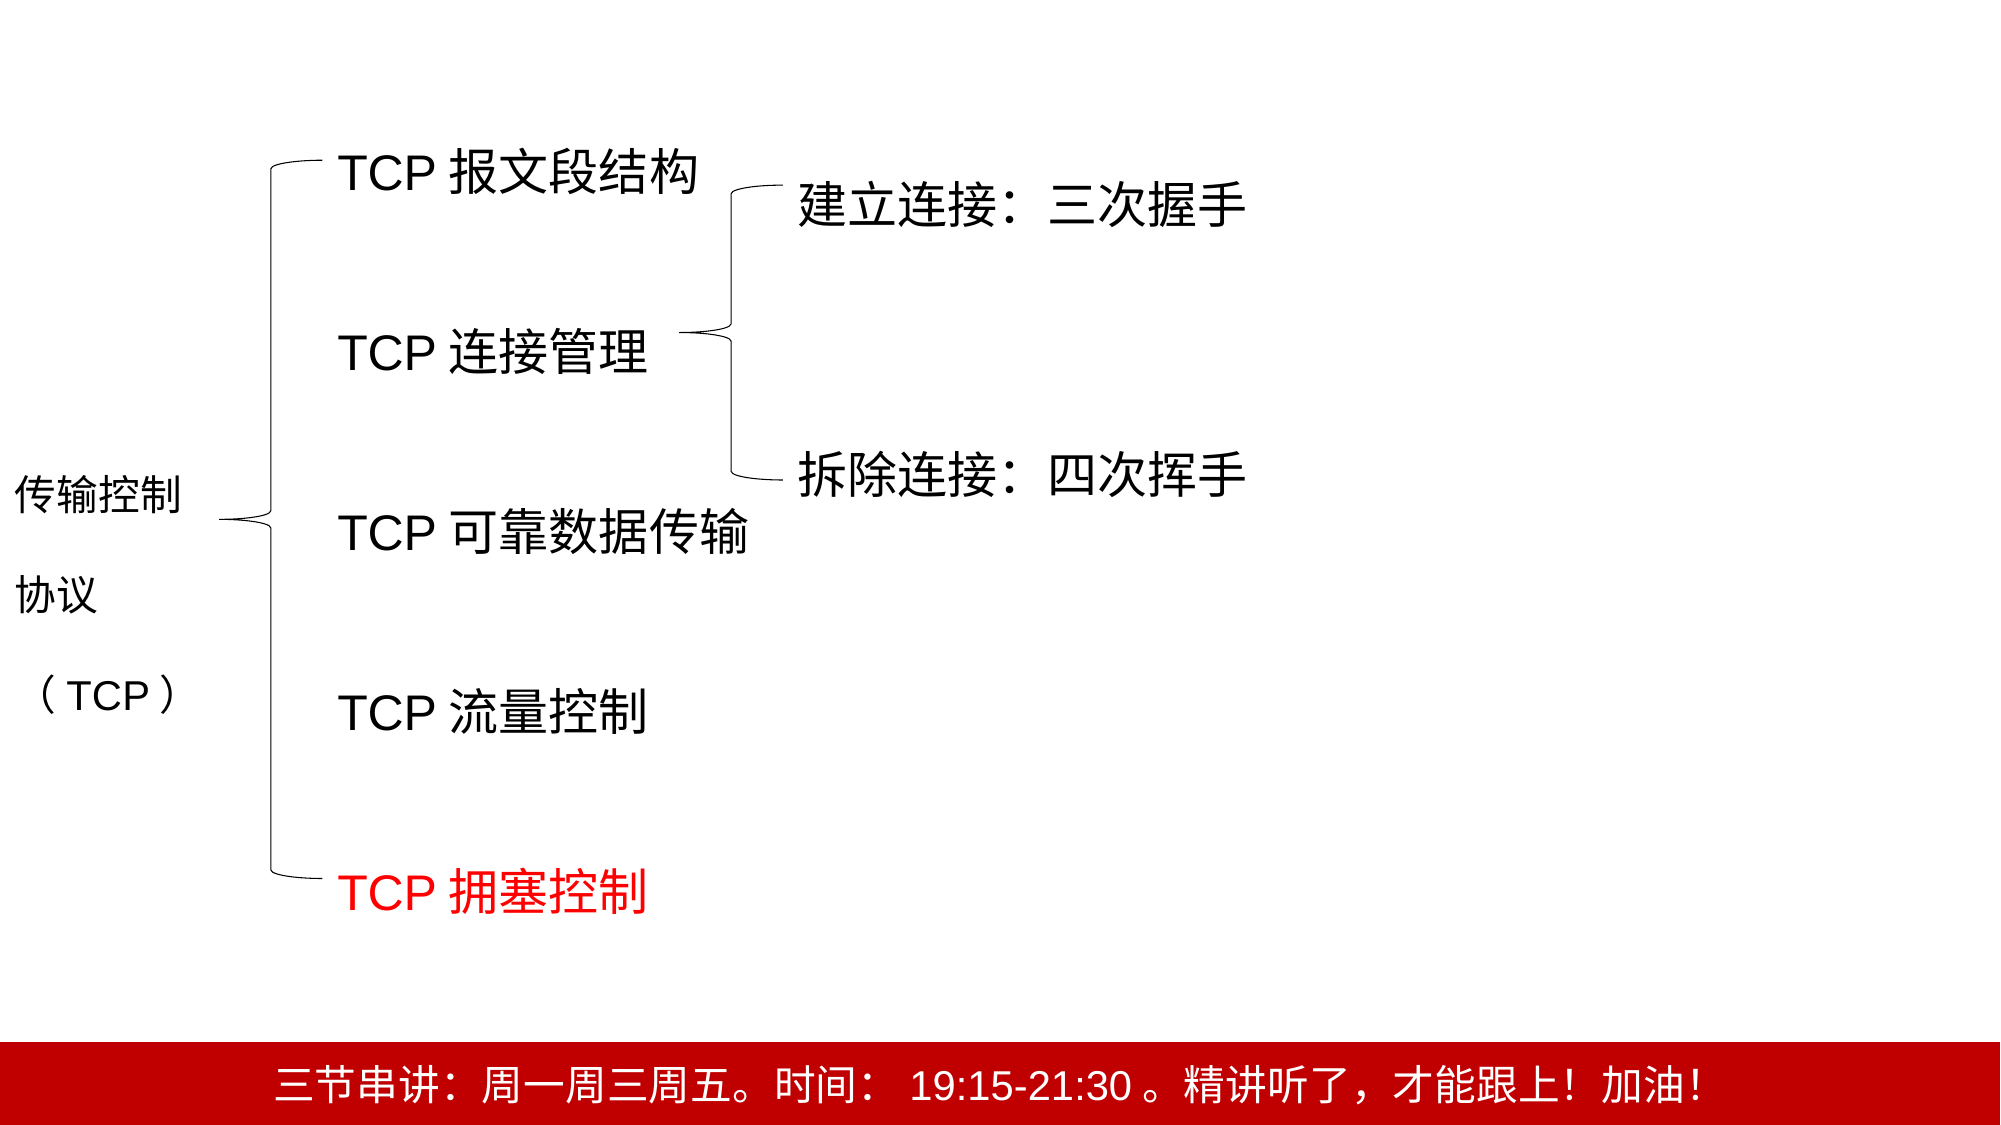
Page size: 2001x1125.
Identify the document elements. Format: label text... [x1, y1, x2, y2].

text_box TCP报文段结构 TCP连接管理 TCP可靠数据传输 TCP流量控制 TCP拥塞控制 [322, 102, 1104, 928]
text_box 传输控制 协议（TCP） [0, 411, 270, 727]
text_box [219, 159, 323, 880]
text_box 建立连接：三次握手 拆除连接：四次挥手 [782, 136, 1545, 511]
text_box [679, 184, 782, 481]
text_box 三节串讲：周一周三周五。时间：19:15-21:30。精讲听了，才能跟上！加油！ [0, 1042, 2000, 1125]
